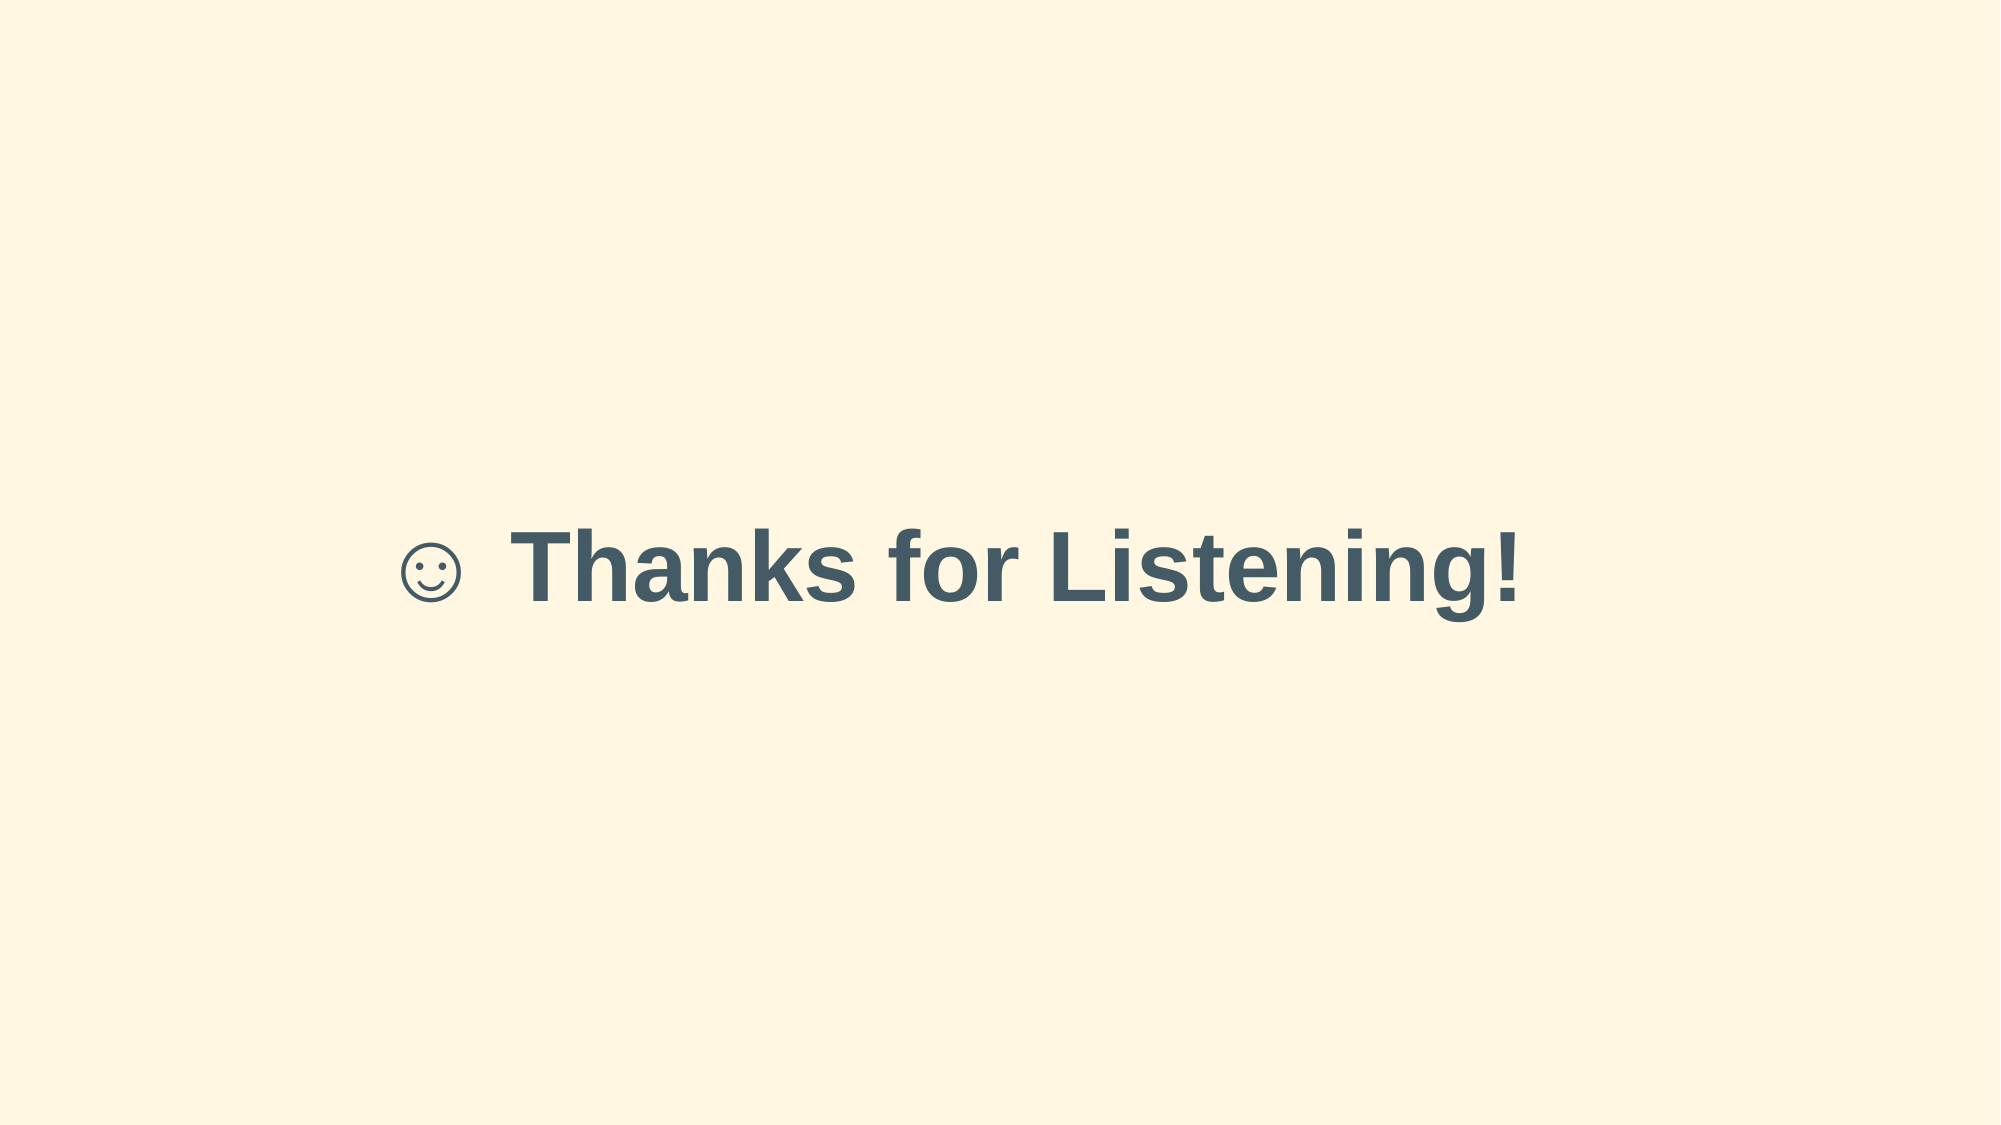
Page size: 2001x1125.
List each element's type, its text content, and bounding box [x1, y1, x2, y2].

text_box ☺️ Thanks for Listening! [365, 494, 1635, 629]
